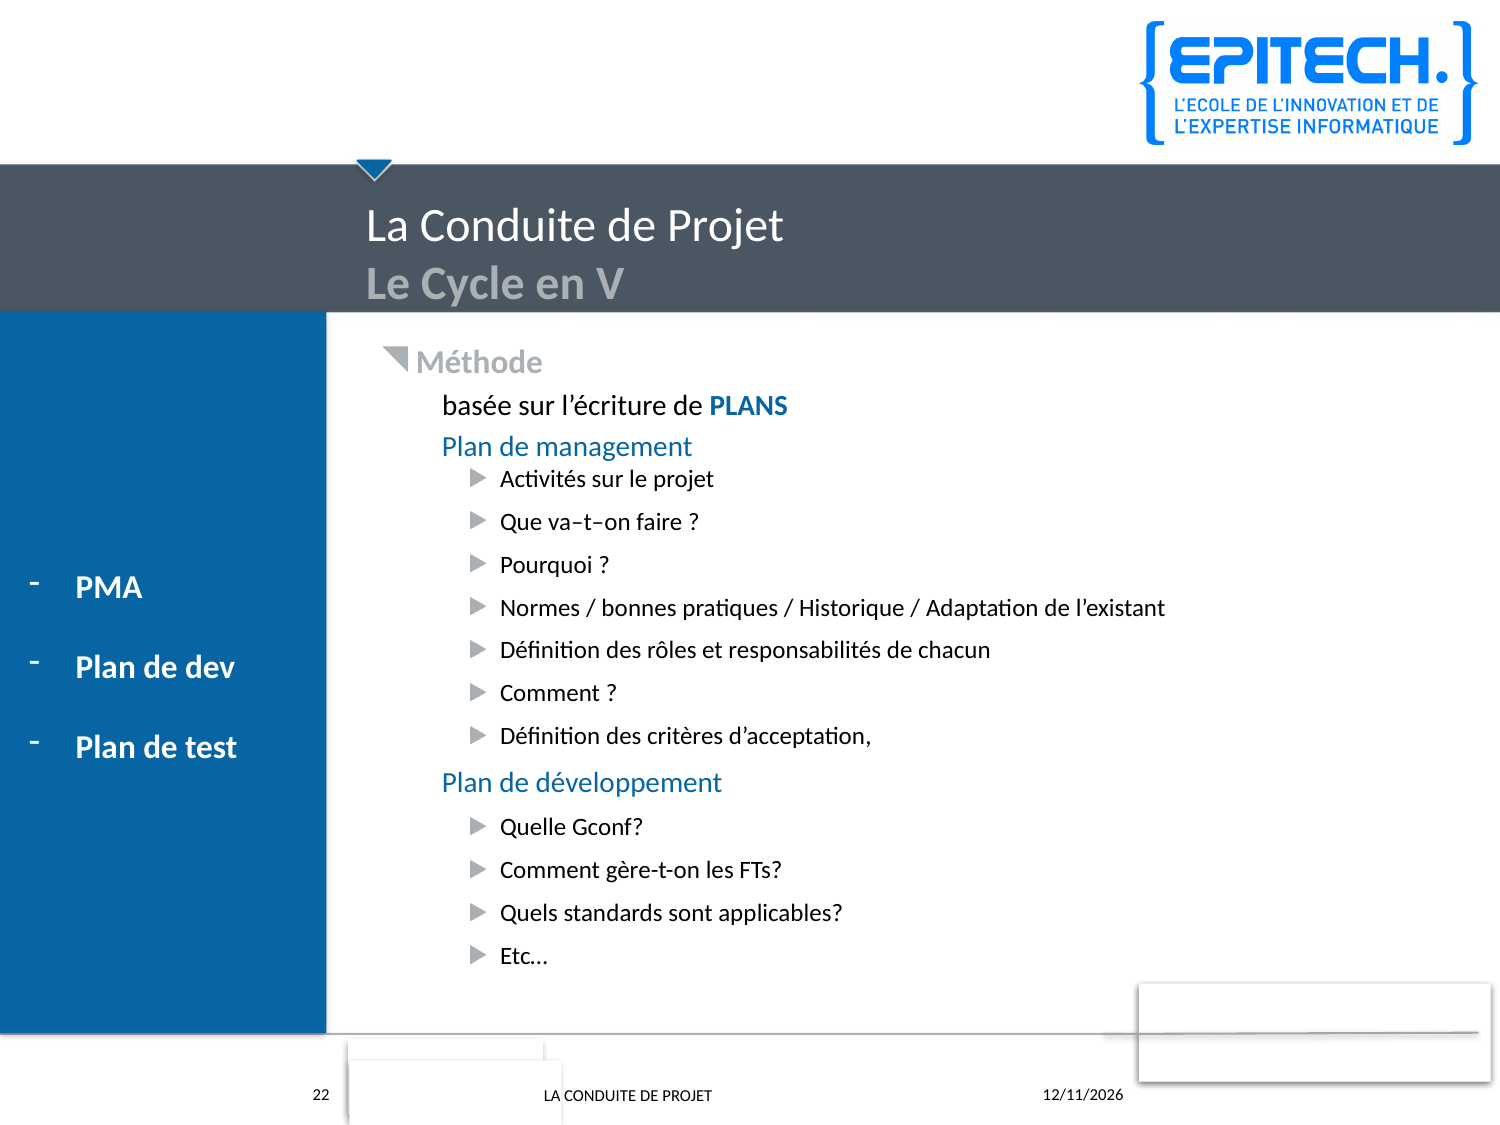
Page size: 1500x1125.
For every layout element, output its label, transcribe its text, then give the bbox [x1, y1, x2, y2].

footer LA CONDUITE DE PROJET [543, 1061, 910, 1105]
text_box Plan de management Activités sur le projet Que va–t–on faire ? Pourquoi ? Normes / bonnes pratiques / Historique / Adaptation de l’existant Définition des rôles et responsabilités de chacun Comment ? Définition des critères d’acceptation, Plan de développement Quelle Gconf? Comment gère-t-on les FTs? Quels standards sont applicables? Etc… [382, 340, 1437, 1010]
text_box PMA Plan de dev Plan de test [14, 517, 327, 947]
title La Conduite de Projet Le Cycle en V [366, 193, 1479, 310]
picture [0, 0, 1500, 1125]
